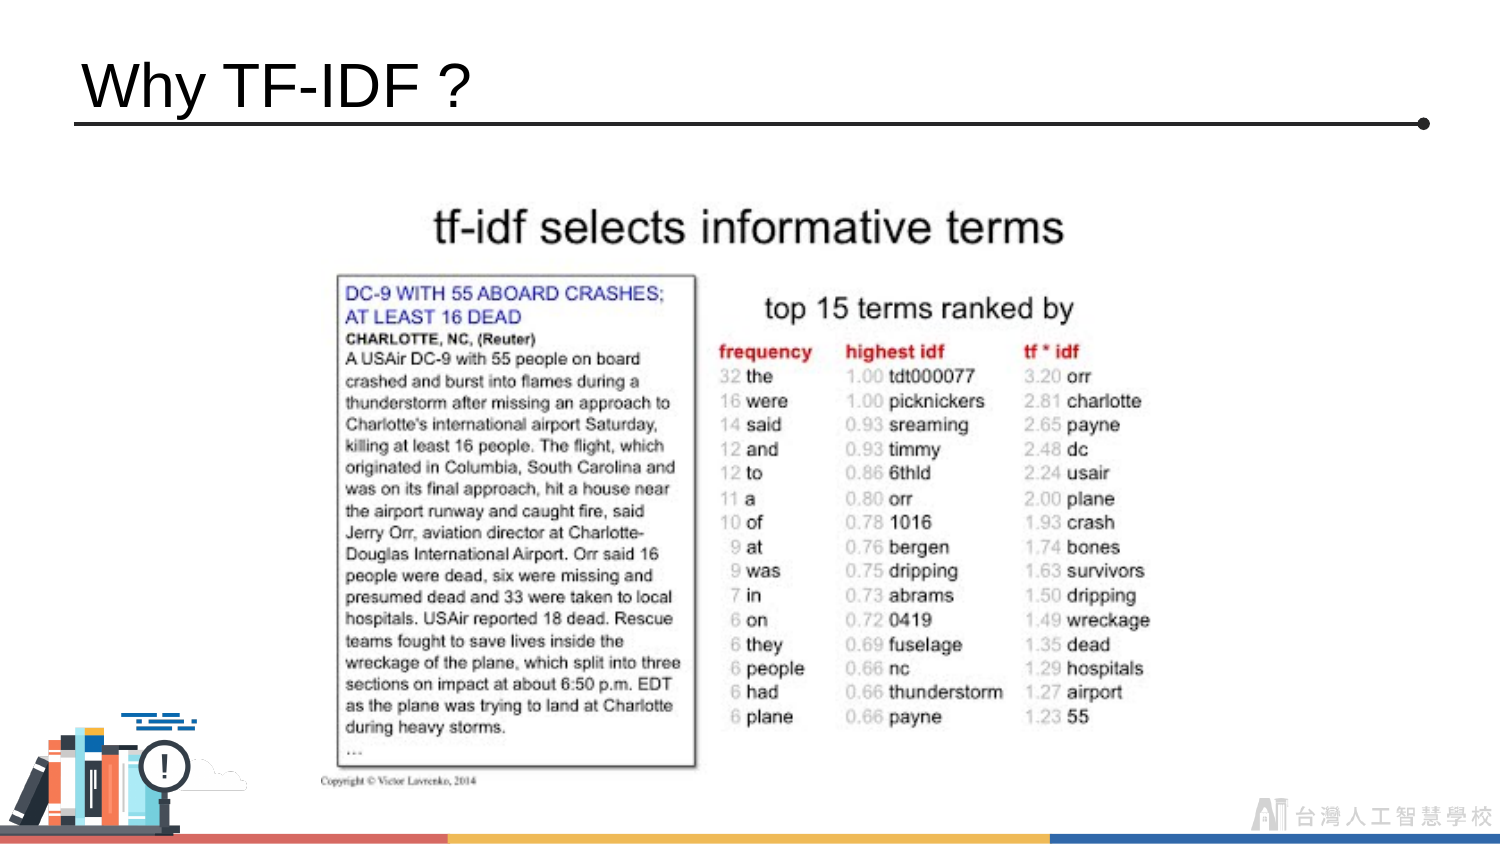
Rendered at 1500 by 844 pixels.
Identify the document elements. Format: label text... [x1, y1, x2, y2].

picture [0, 713, 247, 836]
picture [321, 145, 1179, 789]
title Why TF-IDF ? [77, 35, 1038, 129]
